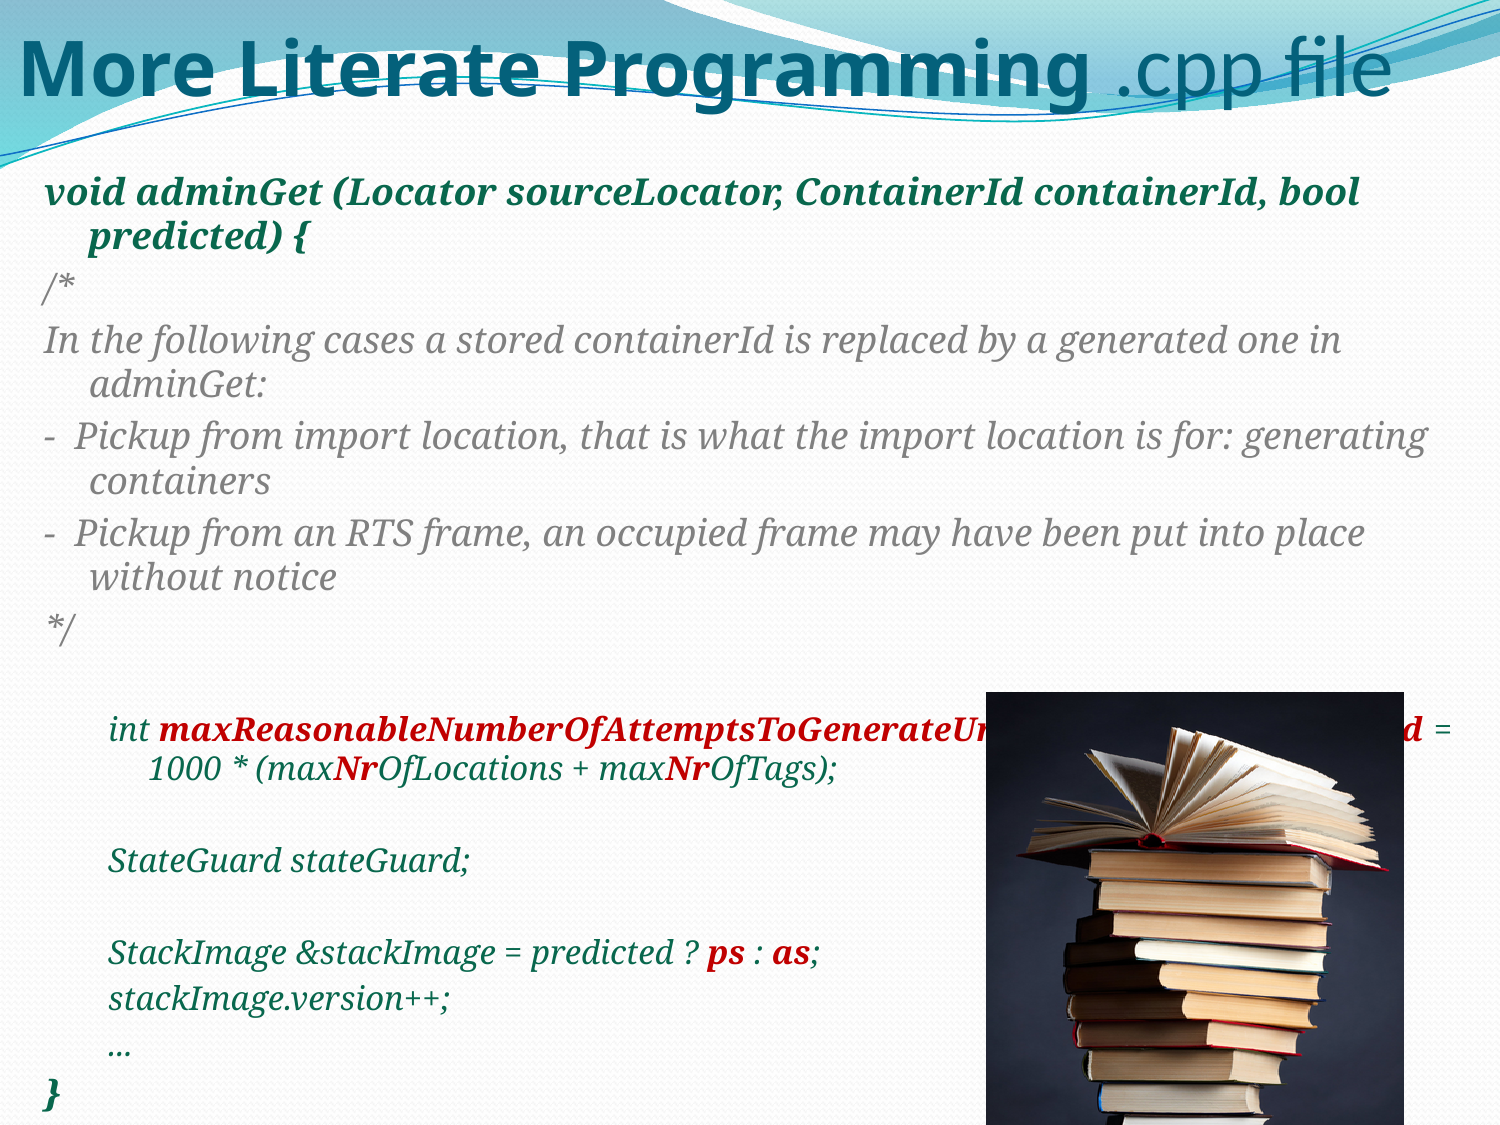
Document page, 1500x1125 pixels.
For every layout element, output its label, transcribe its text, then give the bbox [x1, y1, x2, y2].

title More Literate Programming .cpp file [17, 0, 1483, 114]
list void adminGet (Locator sourceLocator, ContainerId containerId, bool predicted) { /* In the following cases a stored containerId is replaced by a generated one in adminGet: - Pickup from import location, that is what the import location is for: generating containers - Pickup from an RTS frame, an occupied frame may have been put into place without notice */ int maxReasonableNumberOfAttemptsToGenerateUniqueNegativeContainerId = 1000 * (maxNrOfLocations + maxNrOfTags); StateGuard stateGuard; StackImage &stackImage = predicted ? ps : as; stackImage.version++; ... } [29, 160, 1500, 1125]
picture [985, 692, 1404, 1125]
